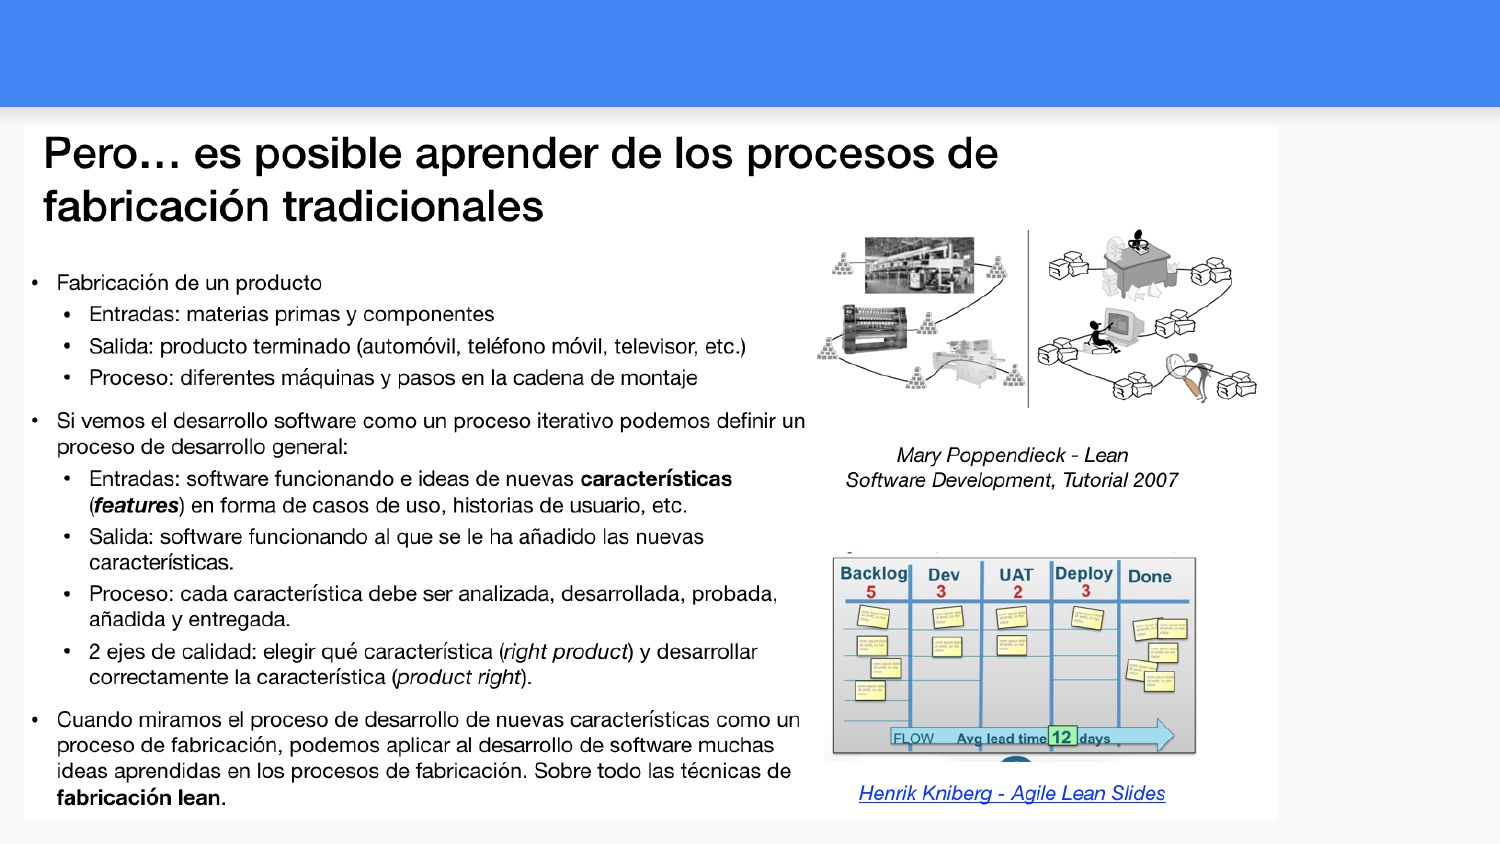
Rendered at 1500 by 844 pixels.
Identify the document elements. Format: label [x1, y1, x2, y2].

picture [24, 126, 1277, 819]
